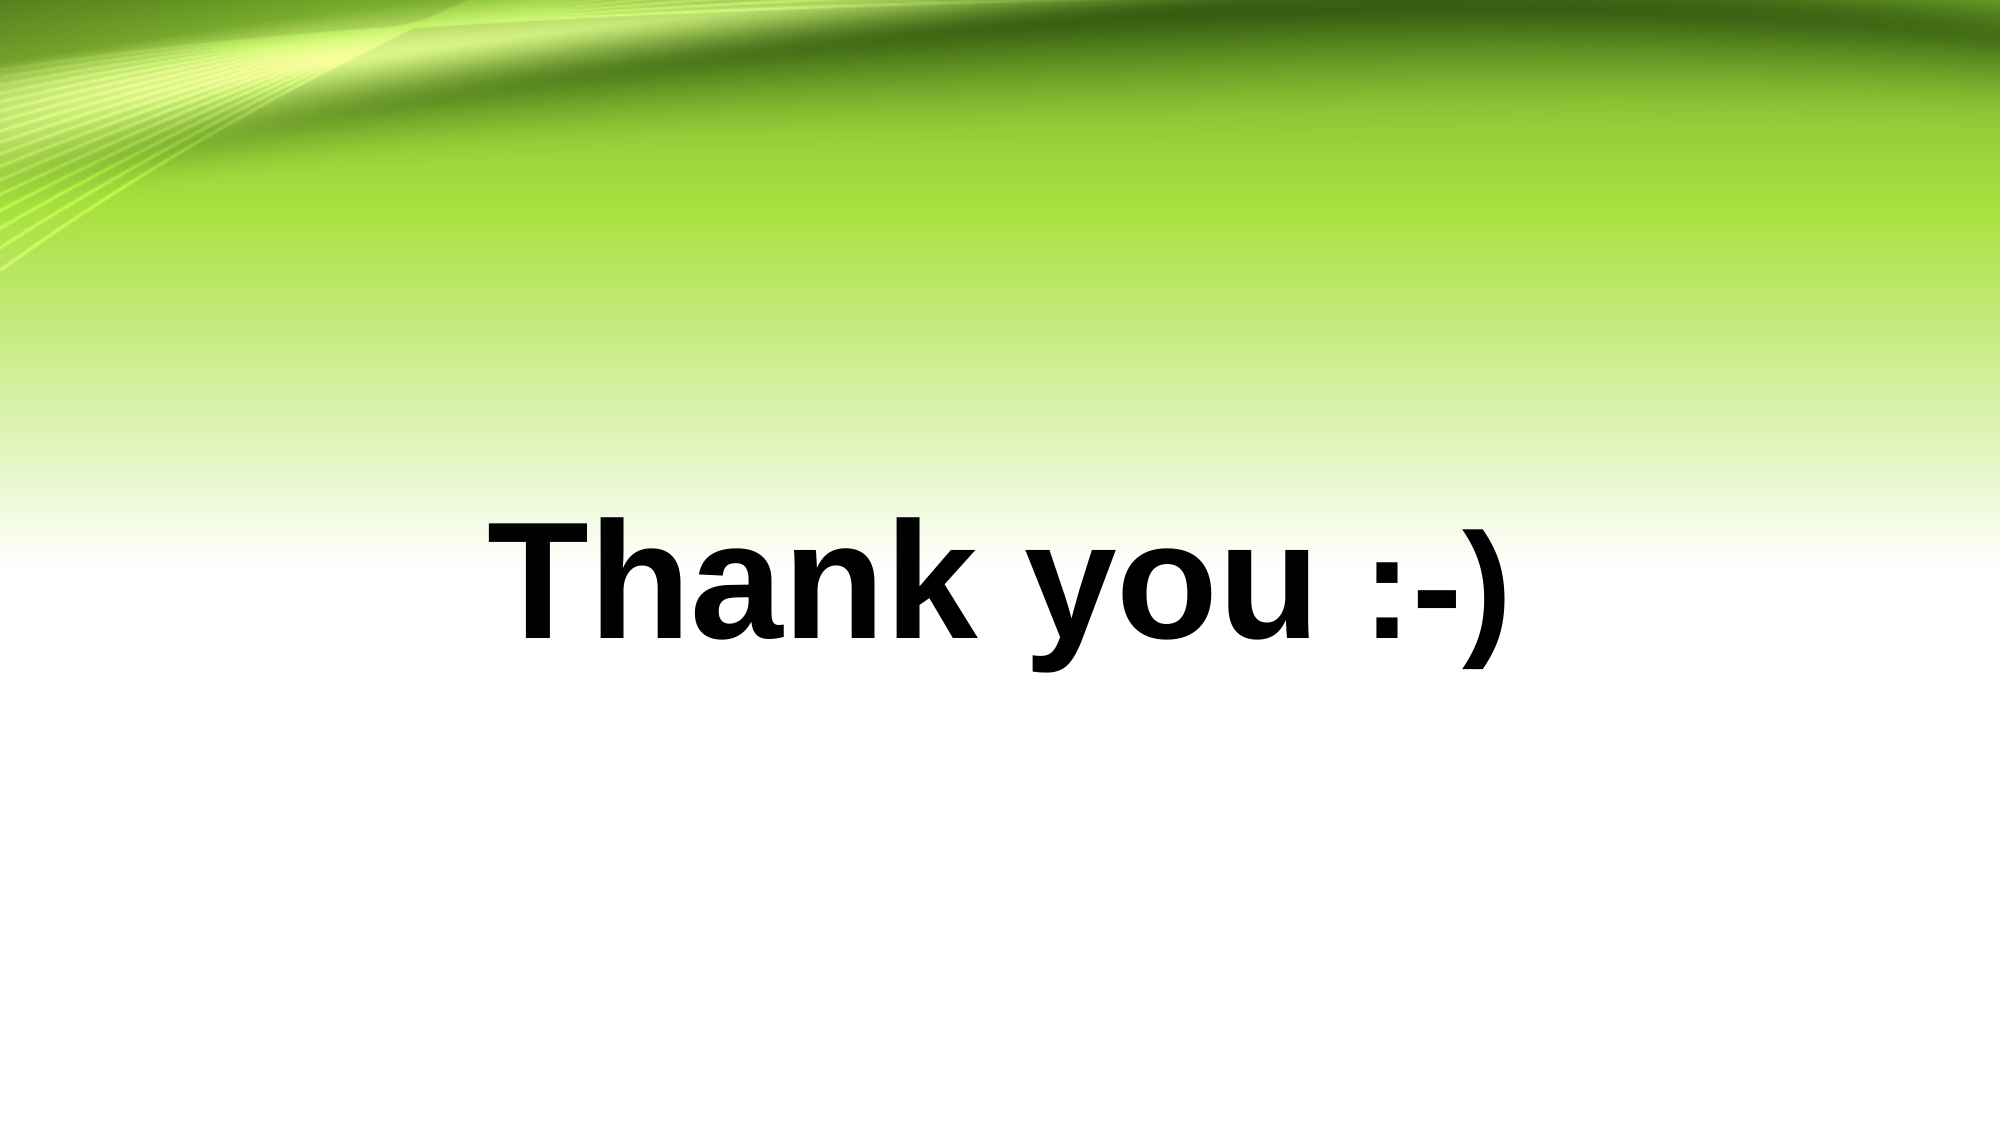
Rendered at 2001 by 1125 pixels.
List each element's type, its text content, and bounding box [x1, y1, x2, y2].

picture [0, 0, 2000, 1125]
text_box Thank you :-) [472, 464, 1528, 680]
